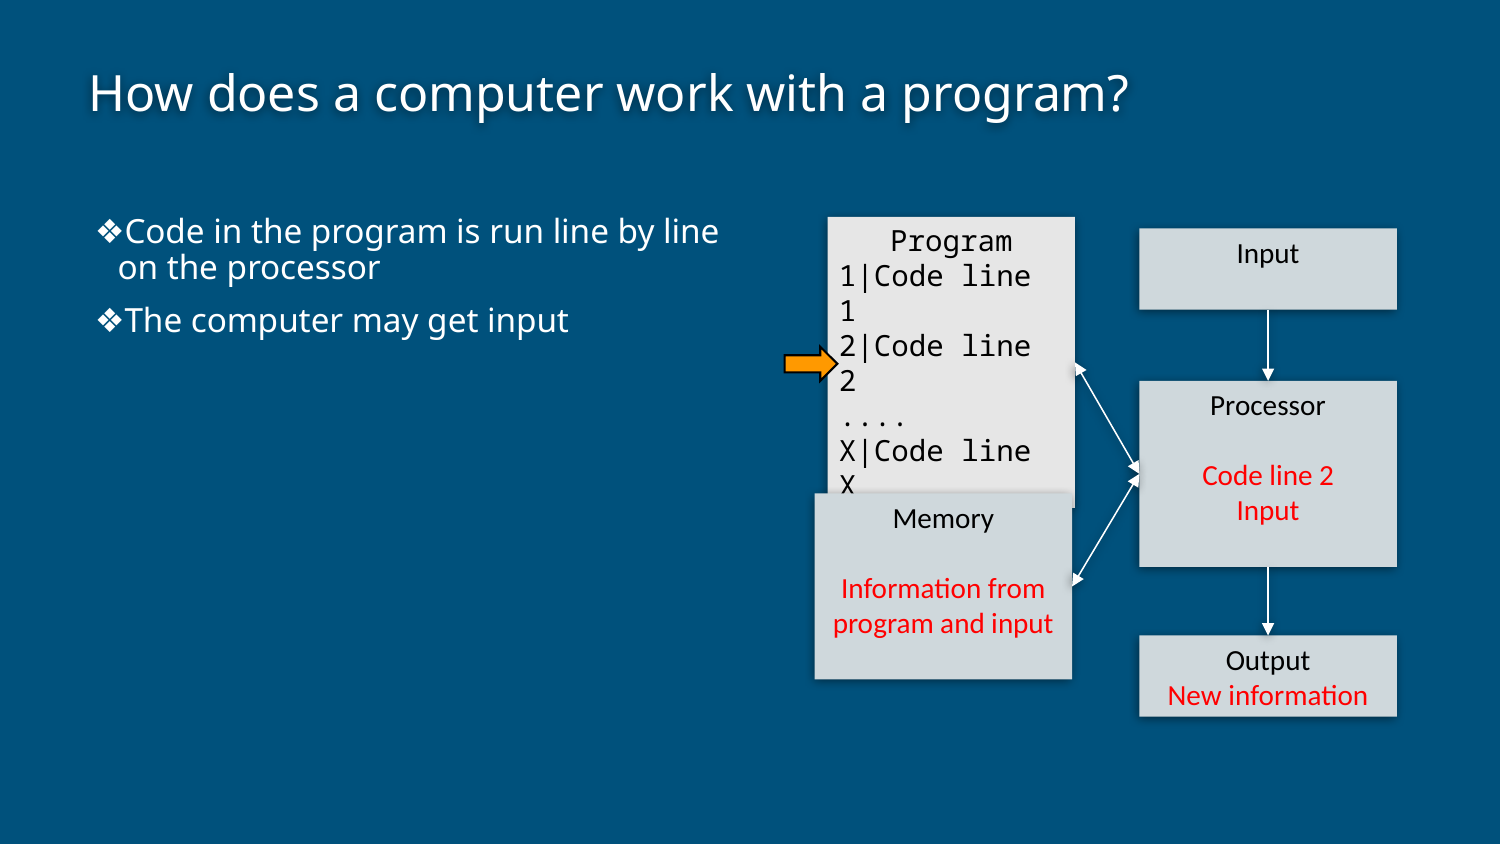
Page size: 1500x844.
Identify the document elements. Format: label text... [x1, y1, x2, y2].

text_box Output New information [1139, 635, 1397, 717]
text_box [1071, 474, 1140, 588]
text_box Input [1139, 228, 1397, 310]
text_box [784, 346, 838, 381]
text_box Memory Information from program and input [814, 493, 1073, 680]
list Code in the program is run line by line on the processor The computer may get input [77, 209, 758, 756]
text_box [1074, 362, 1140, 474]
text_box Processor Code line 2 Input [1143, 380, 1397, 567]
title How does a computer work with a program? [77, 33, 1179, 156]
text_box Program 1|Code line 1 2|Code line 2 .... X|Code line X [827, 216, 1075, 489]
